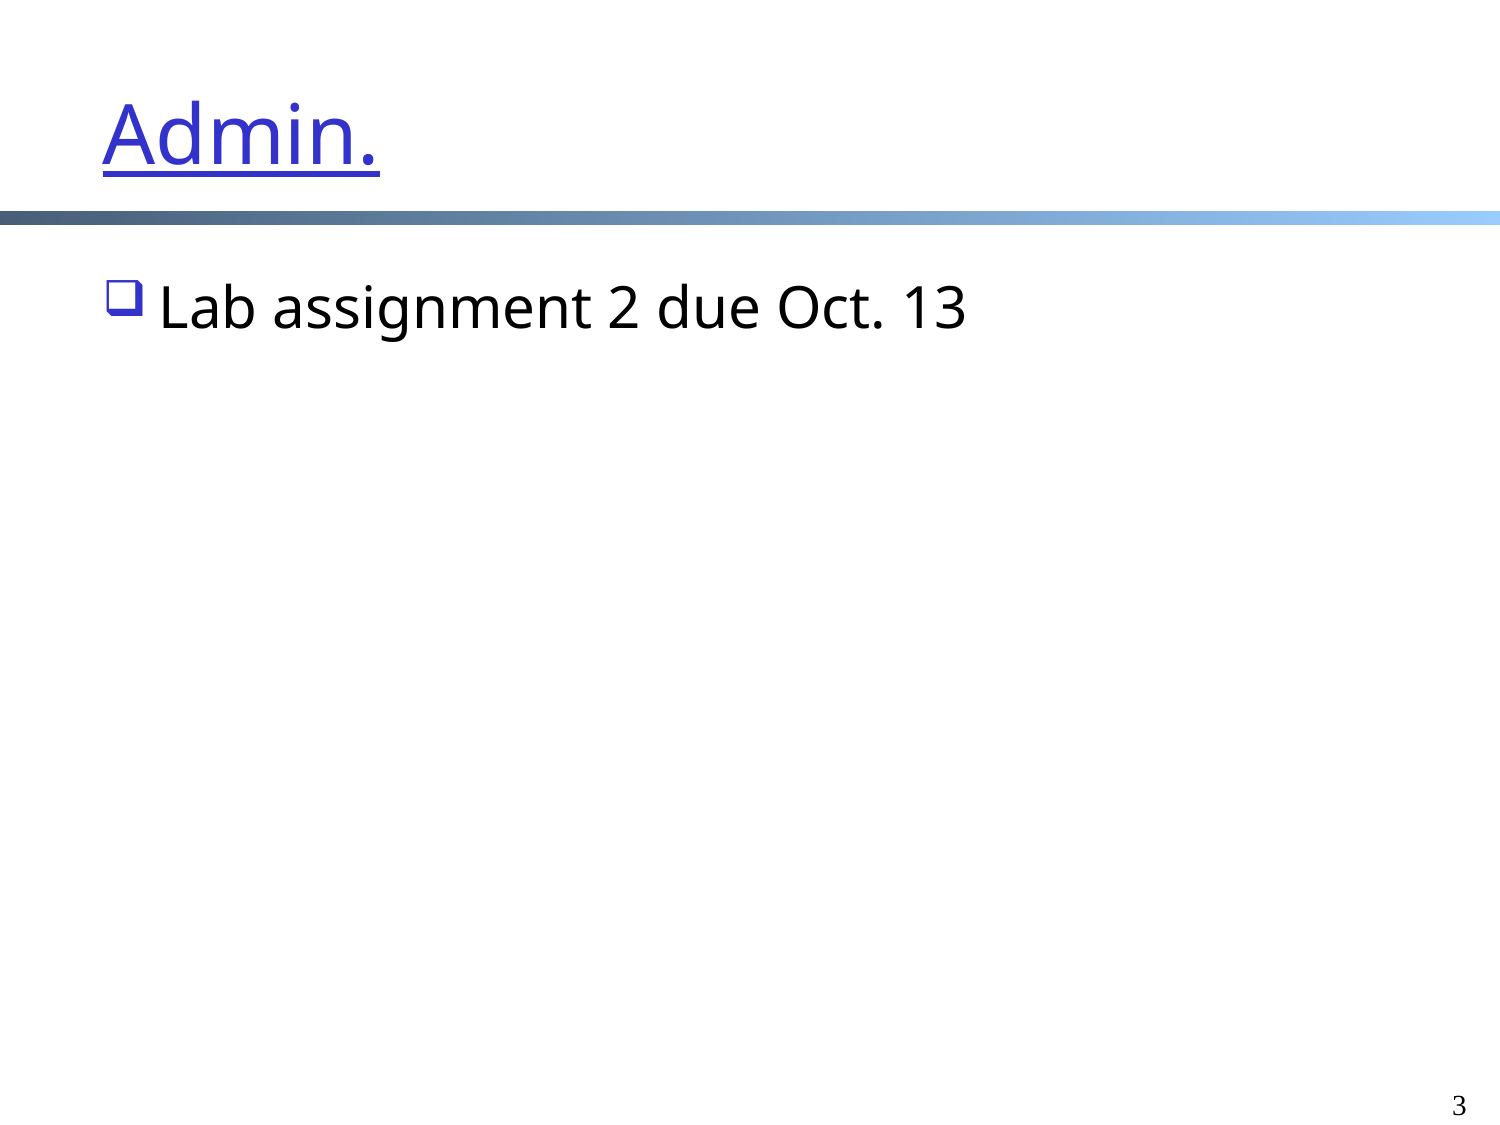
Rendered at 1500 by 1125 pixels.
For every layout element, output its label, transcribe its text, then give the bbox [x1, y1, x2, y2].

slide_number 3 [1406, 1078, 1482, 1125]
title Admin. [87, 37, 1363, 225]
list Lab assignment 2 due Oct. 13 [87, 262, 1363, 1025]
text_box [1424, 212, 1428, 224]
